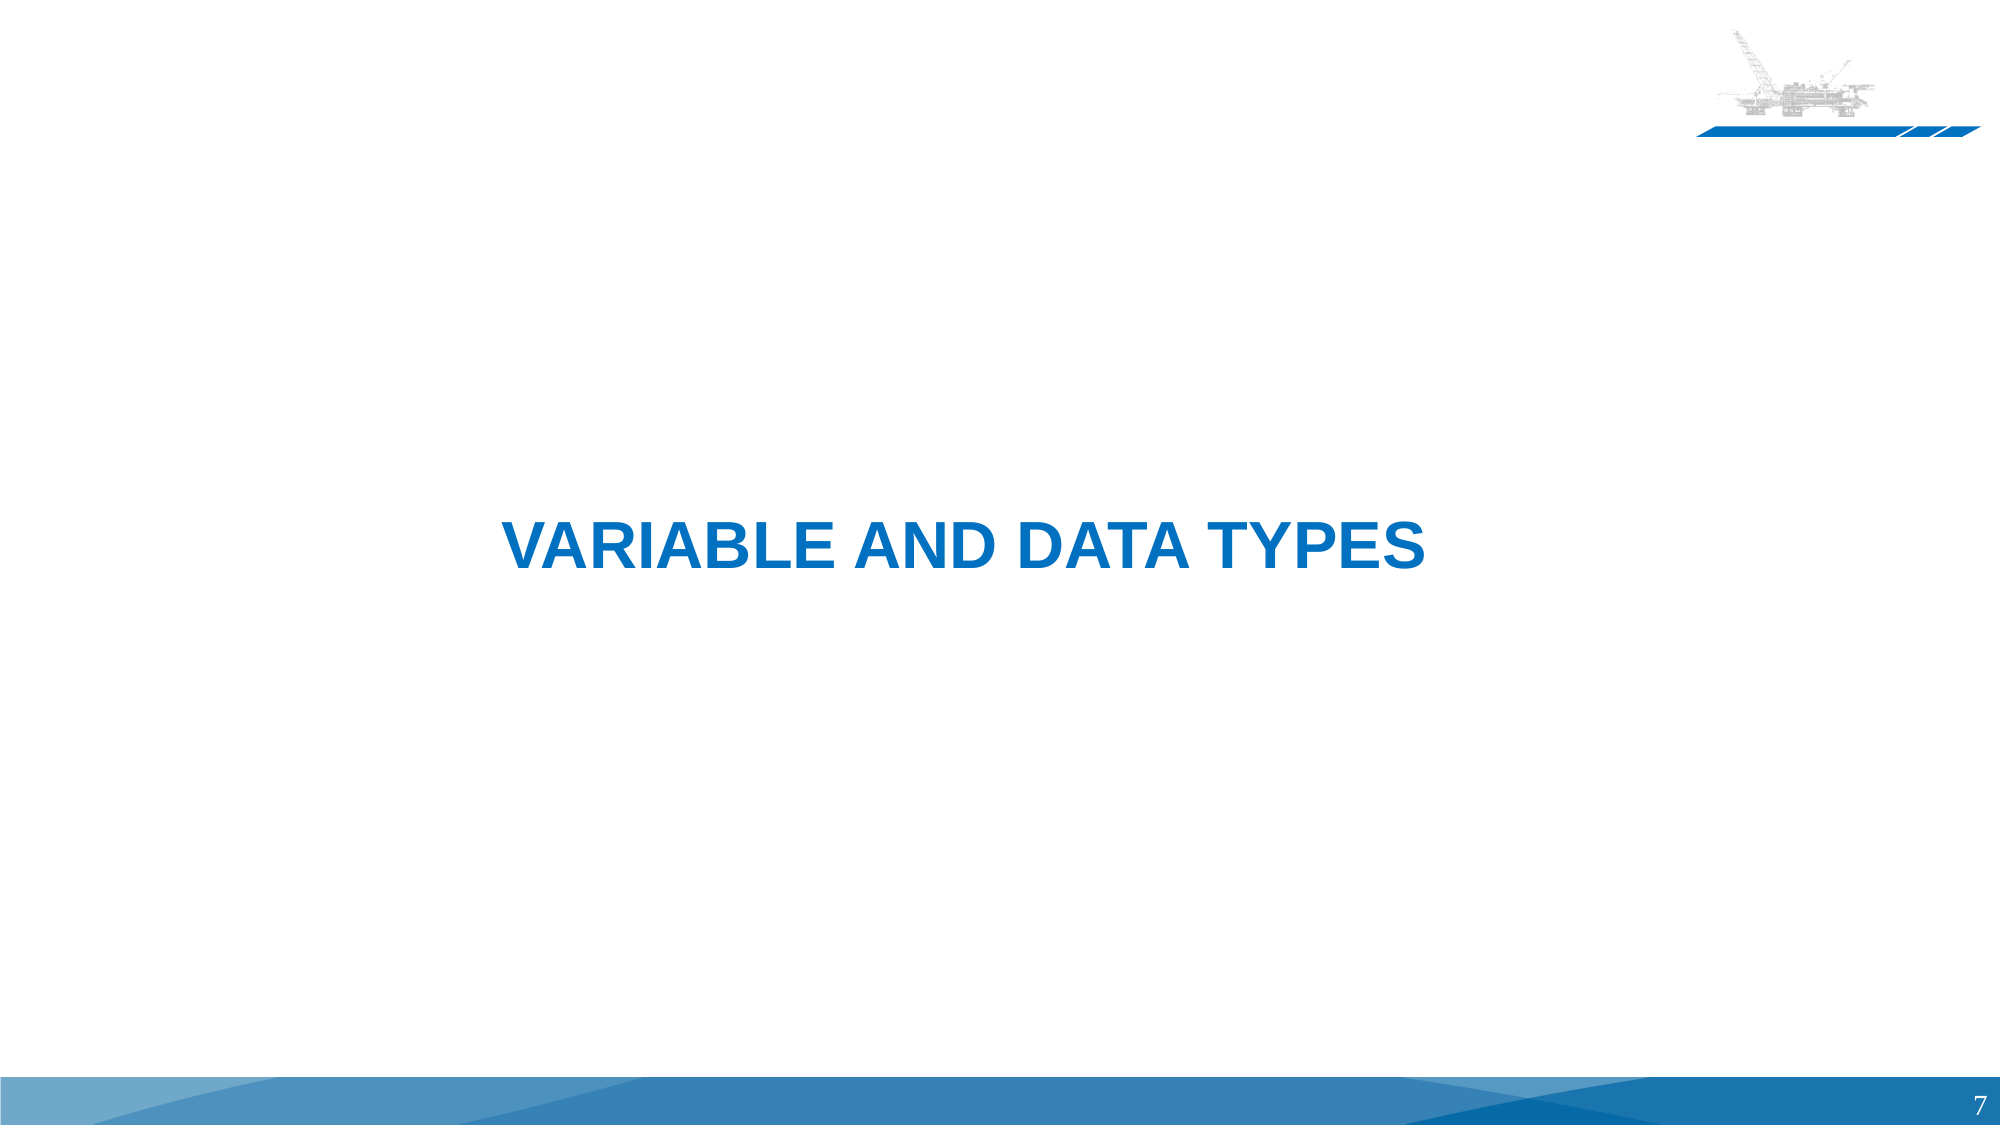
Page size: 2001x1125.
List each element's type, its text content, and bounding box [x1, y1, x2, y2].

picture [0, 1077, 2001, 1125]
title VARIABLE AND DATA TYPES [486, 463, 1621, 590]
picture [1714, 26, 1878, 117]
